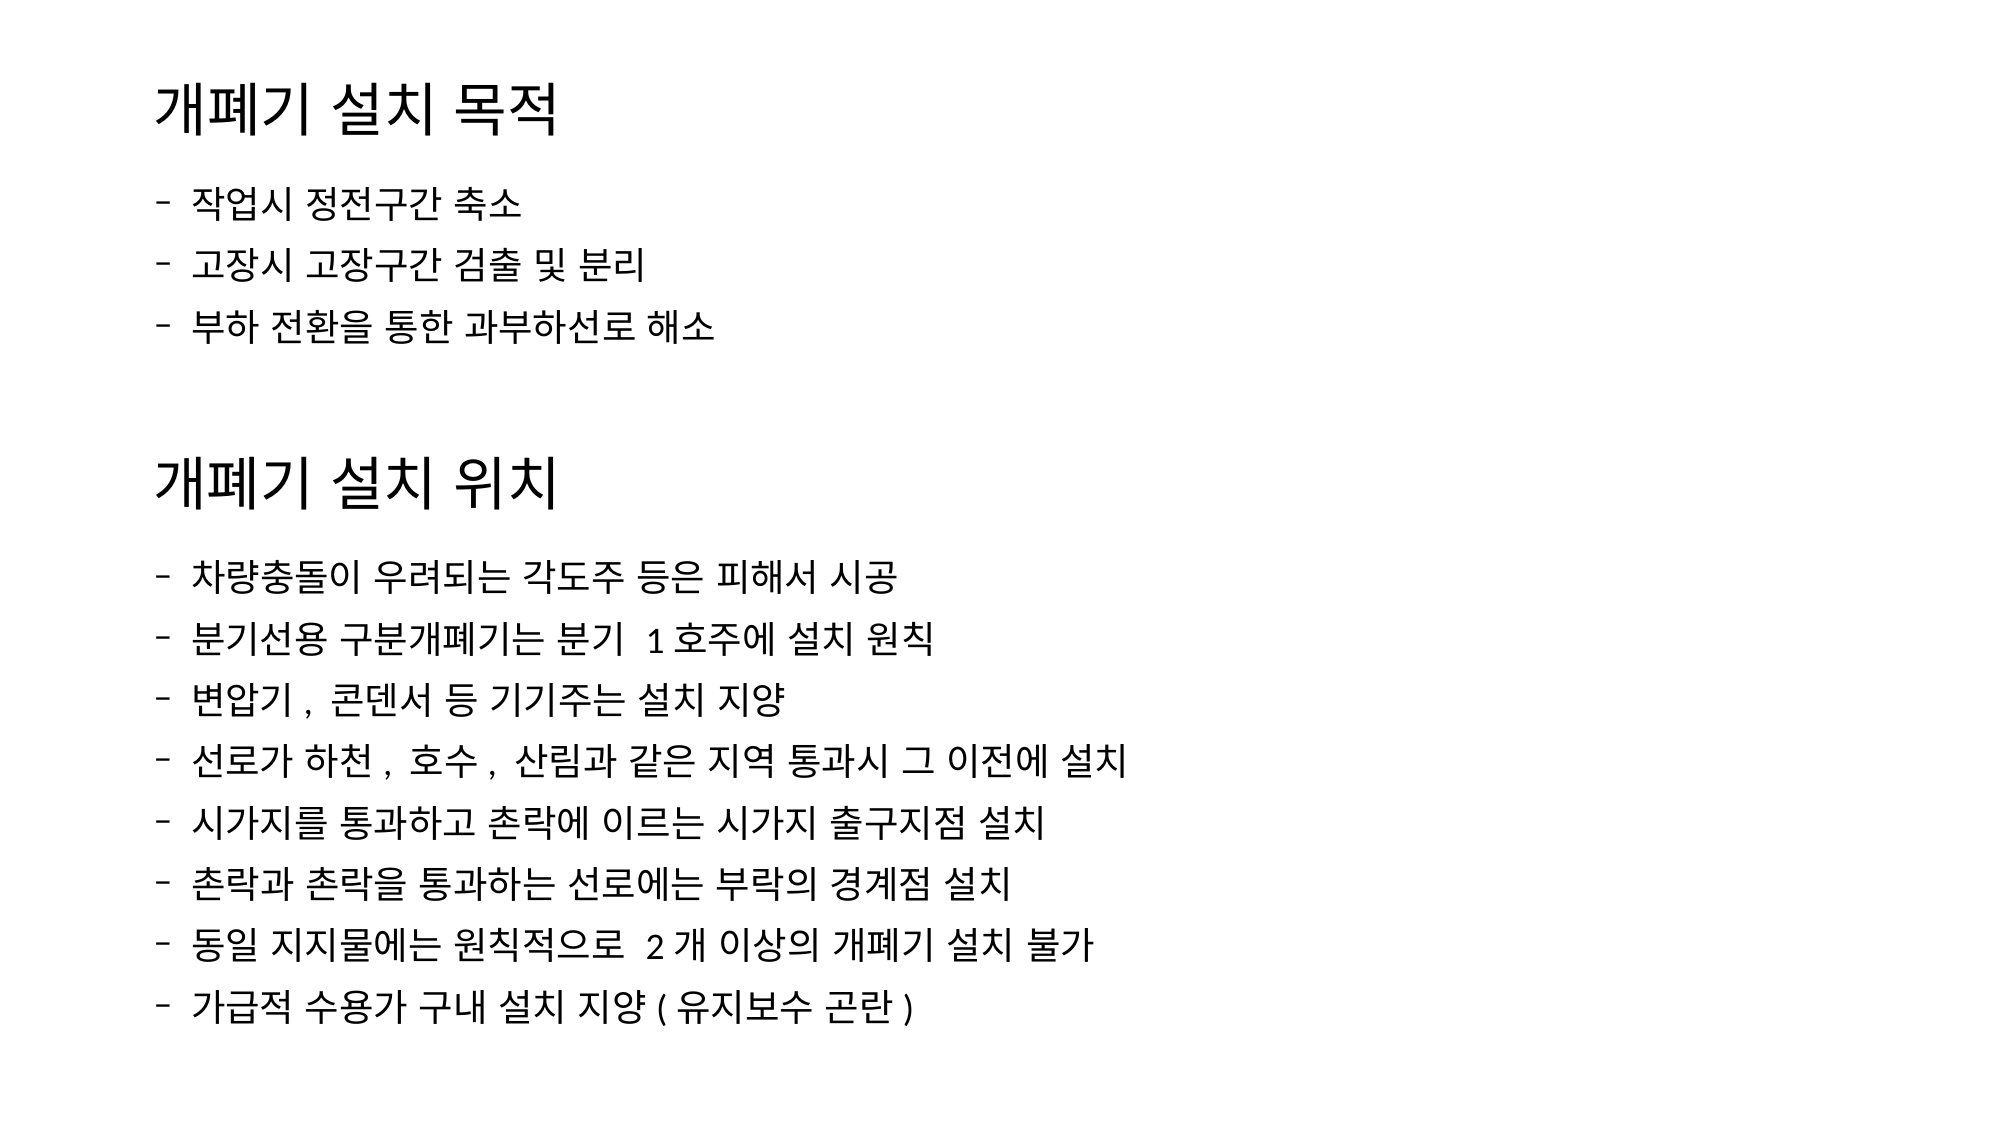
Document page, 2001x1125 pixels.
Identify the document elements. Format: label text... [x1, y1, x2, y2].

title 개폐기 설치 목적 [138, 75, 1864, 150]
list 작업시 정전구간 축소 고장시 고장구간 검출 및 분리 부하 전환을 통한 과부하선로 해소 [138, 178, 1864, 362]
text_box 차량충돌이 우려되는 각도주 등은 피해서 시공 분기선용 구분개폐기는 분기 1호주에 설치 원칙 변압기, 콘덴서 등 기기주는 설치 지양 선로가 하천, 호수, 산림과 같은 지역 통과시 그 이전에 설치 시가지를 통과하고 촌락에 이르는 시가지 출구지점 설치 촌락과 촌락을 통과하는 선로에는 부락의 경계점 설치 동일 지지물에는 원칙적으로 2개 이상의 개폐기 설치 불가 가급적 수용가 구내 설치 지양(유지보수 곤란) [138, 552, 1864, 1076]
text_box 개폐기 설치 위치 [138, 449, 1864, 524]
